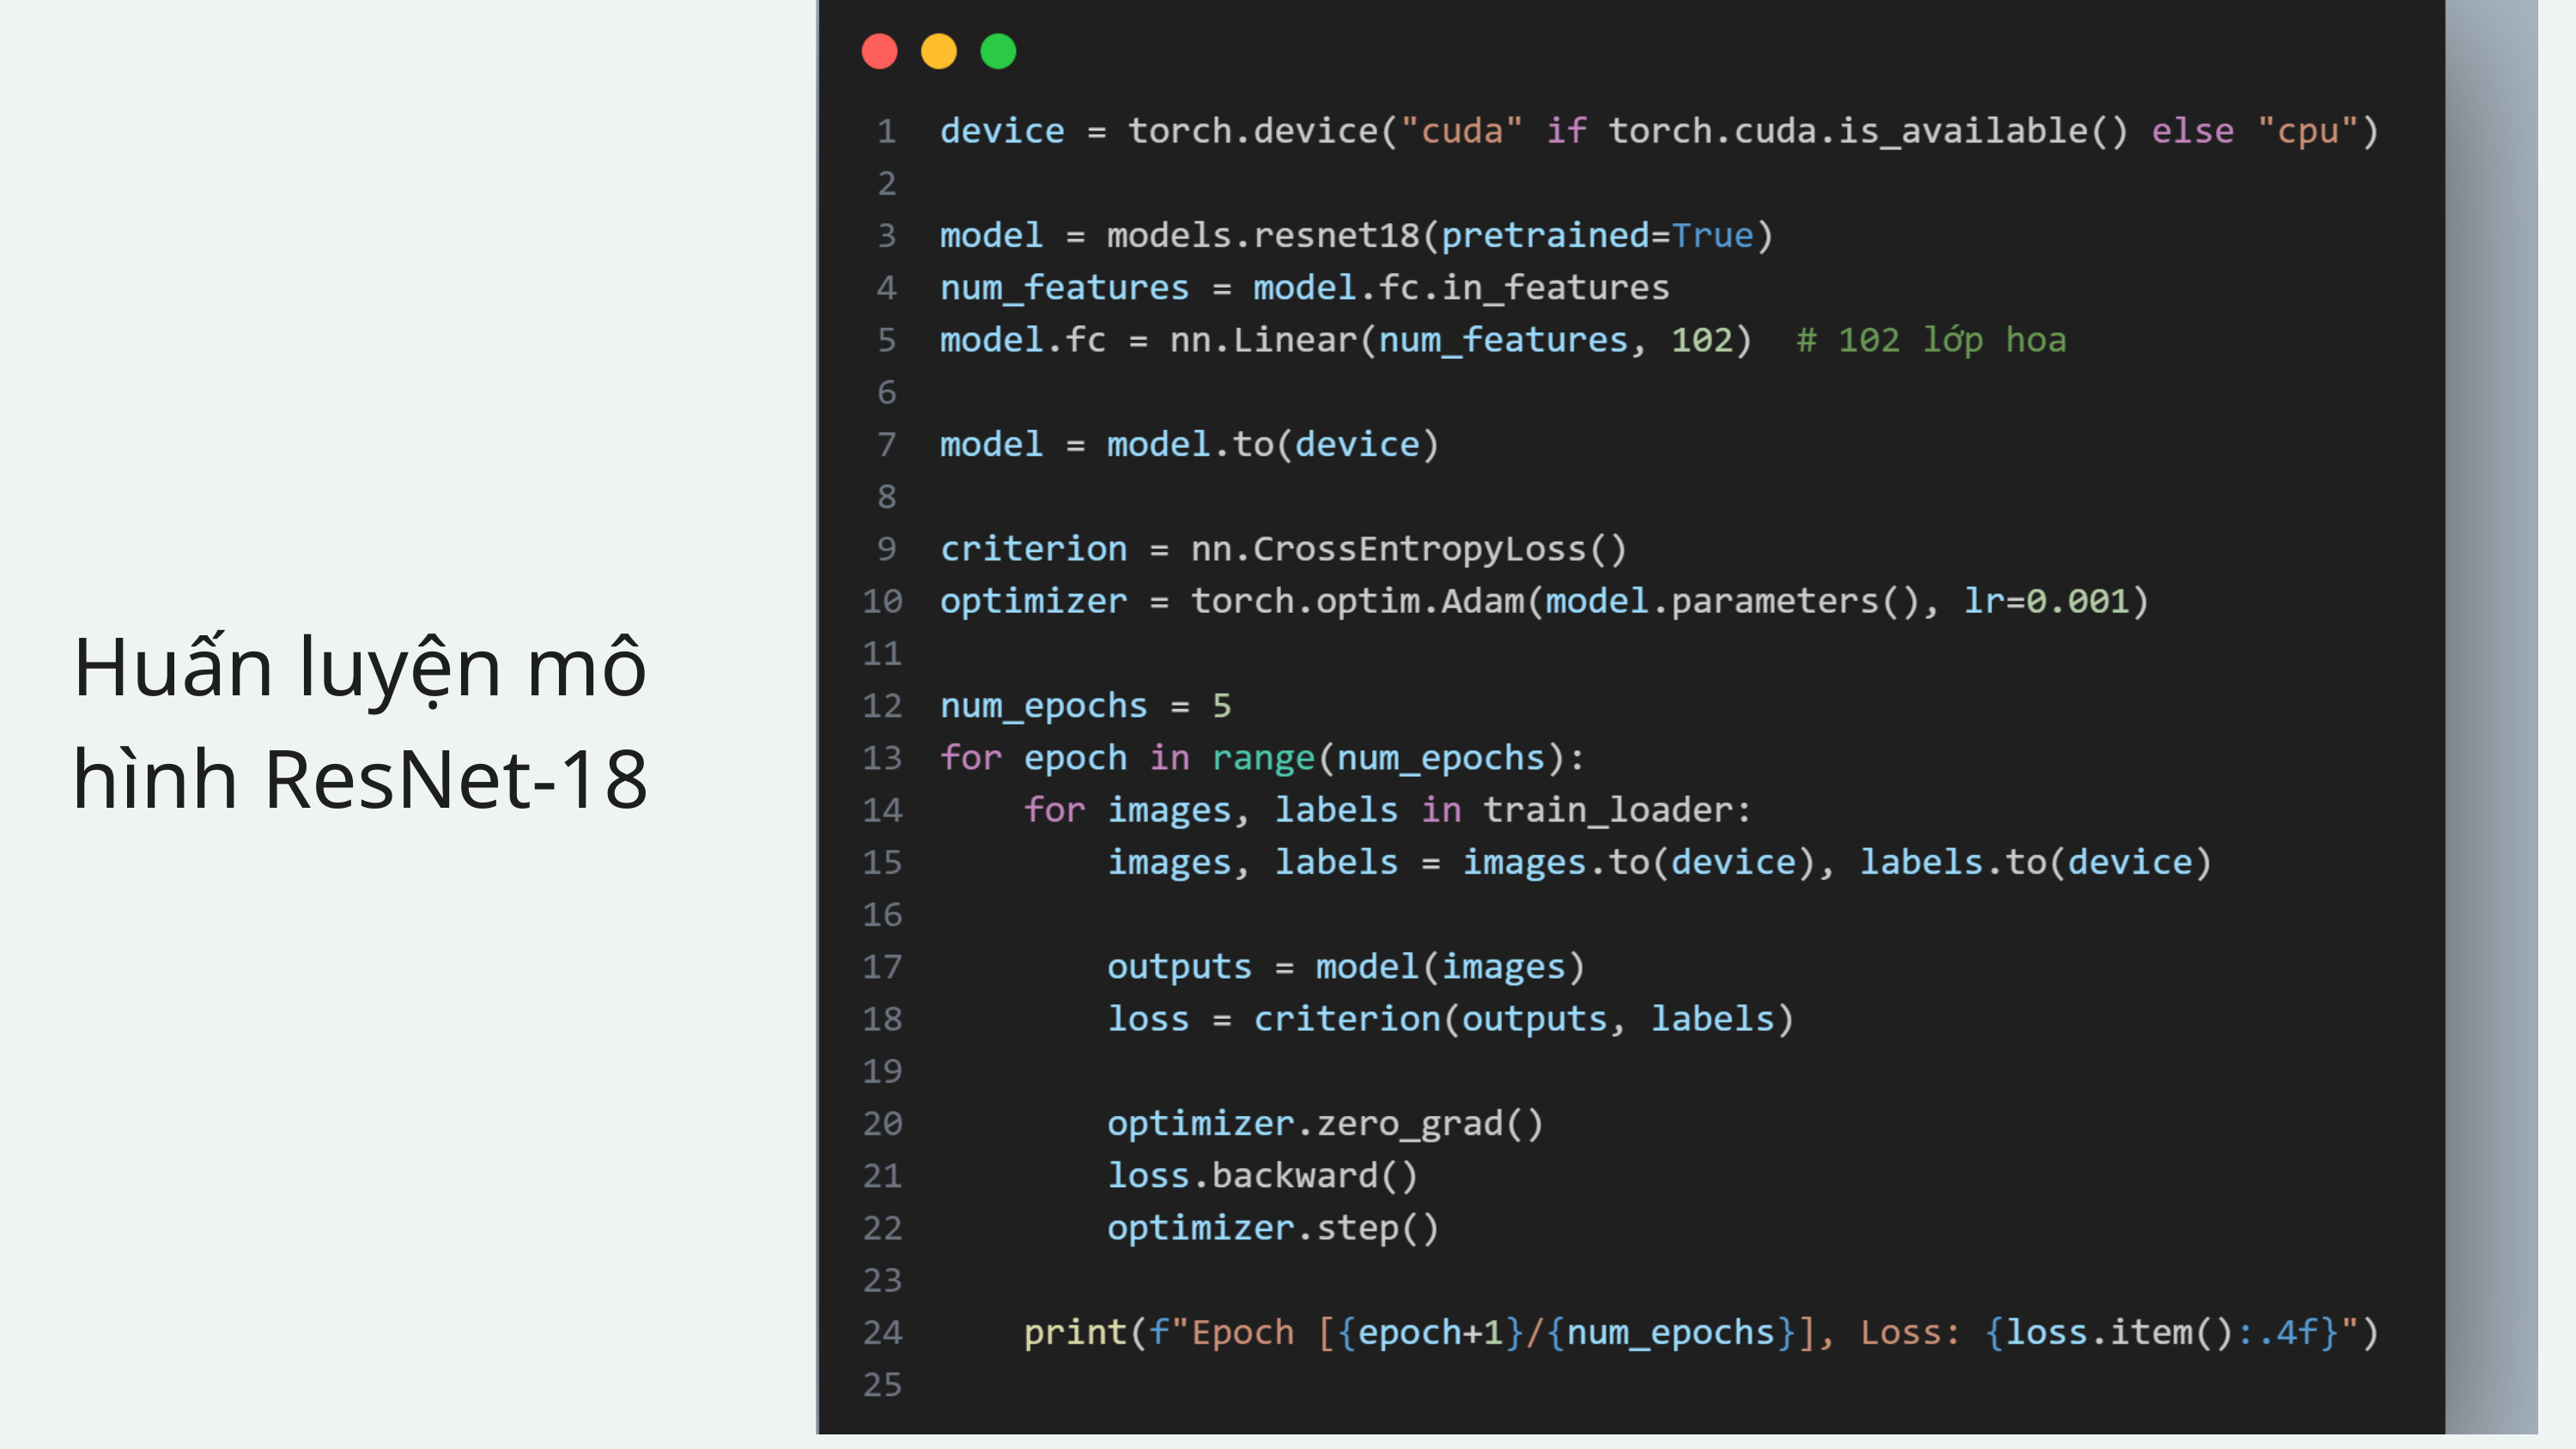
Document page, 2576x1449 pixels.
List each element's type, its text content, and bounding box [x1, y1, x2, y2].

text_box [816, 0, 2538, 1434]
text_box Huấn luyện mô hình ResNet-18 [0, 598, 722, 825]
